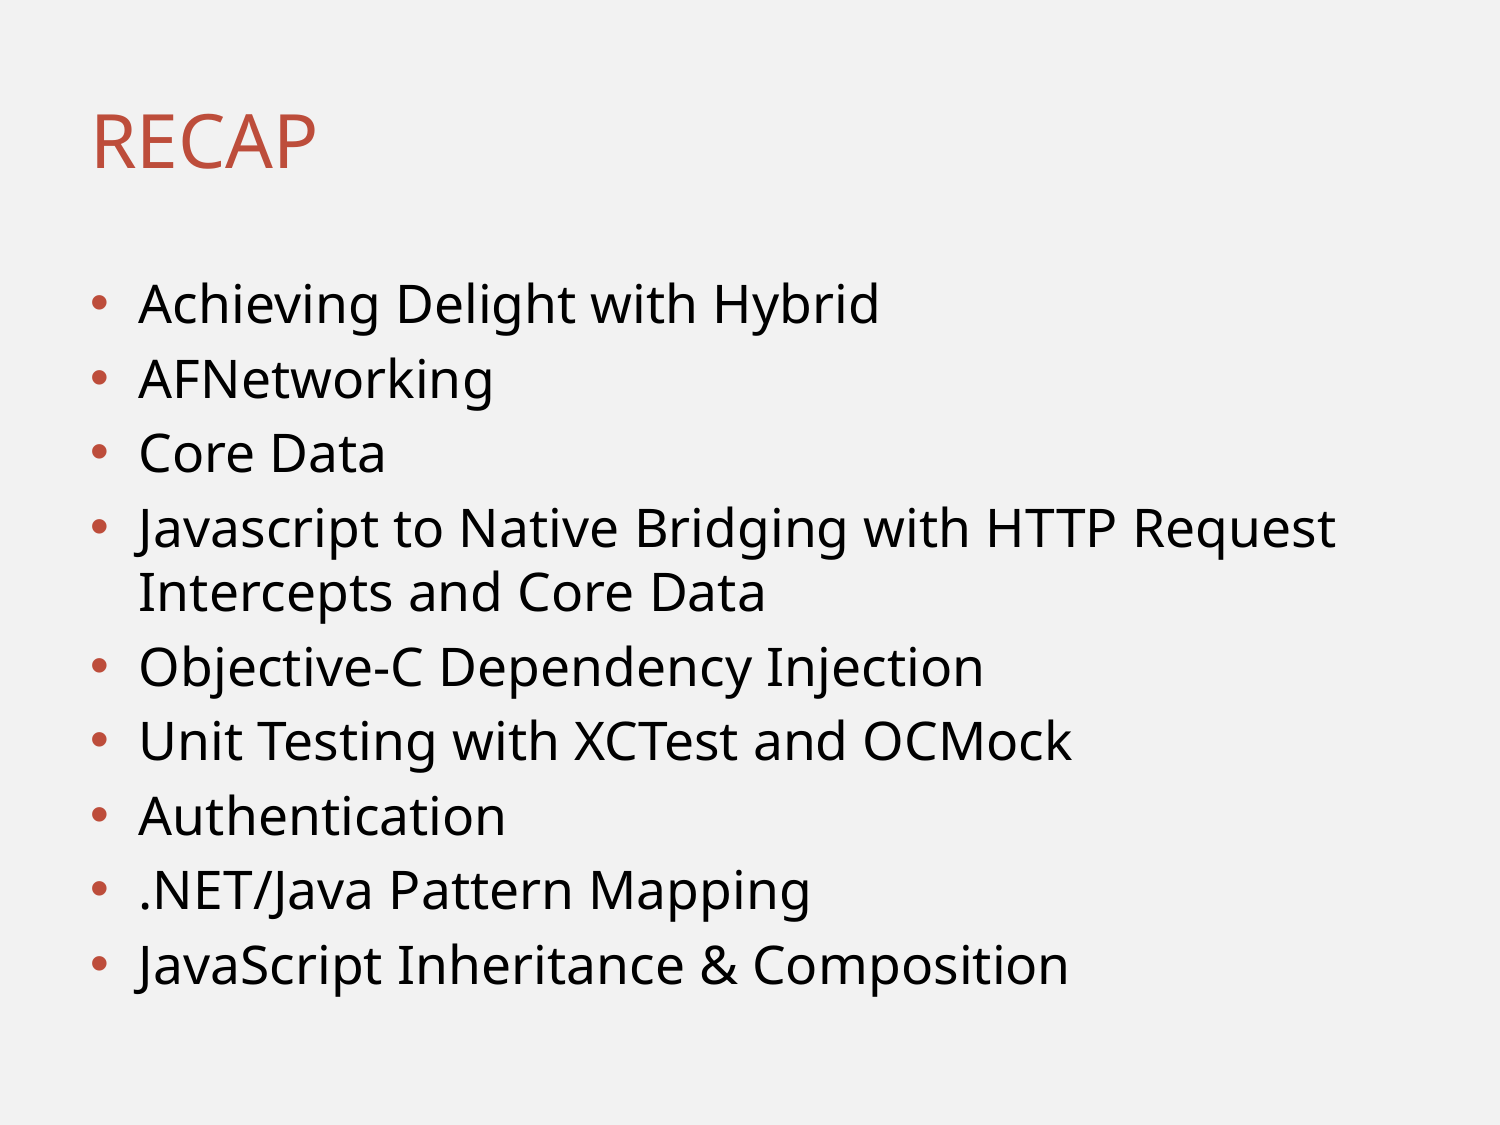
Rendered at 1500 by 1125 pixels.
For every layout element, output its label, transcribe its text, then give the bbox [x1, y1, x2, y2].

list Achieving Delight with Hybrid AFNetworking Core Data Javascript to Native Bridging with HTTP Request Intercepts and Core Data Objective-C Dependency Injection Unit Testing with XCTest and OCMock Authentication .NET/Java Pattern Mapping JavaScript Inheritance & Composition [75, 262, 1425, 1005]
title REcap [75, 45, 1425, 233]
